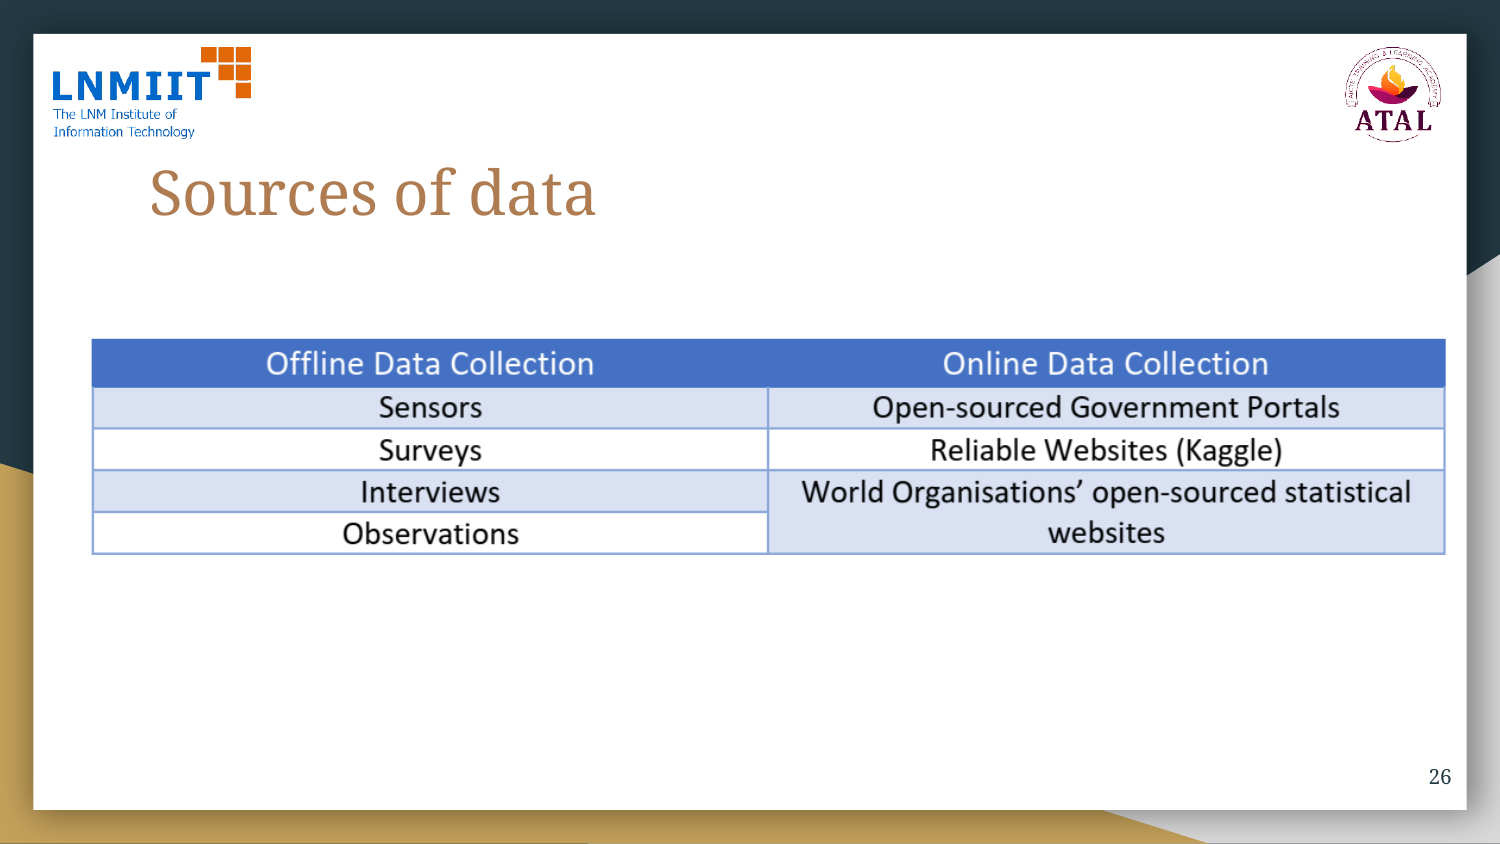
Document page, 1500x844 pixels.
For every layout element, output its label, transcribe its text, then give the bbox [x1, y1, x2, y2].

title Sources of data [134, 138, 1366, 243]
picture [87, 333, 1447, 555]
slide_number 26 [1376, 745, 1467, 810]
picture [53, 47, 251, 139]
picture [1332, 43, 1447, 143]
